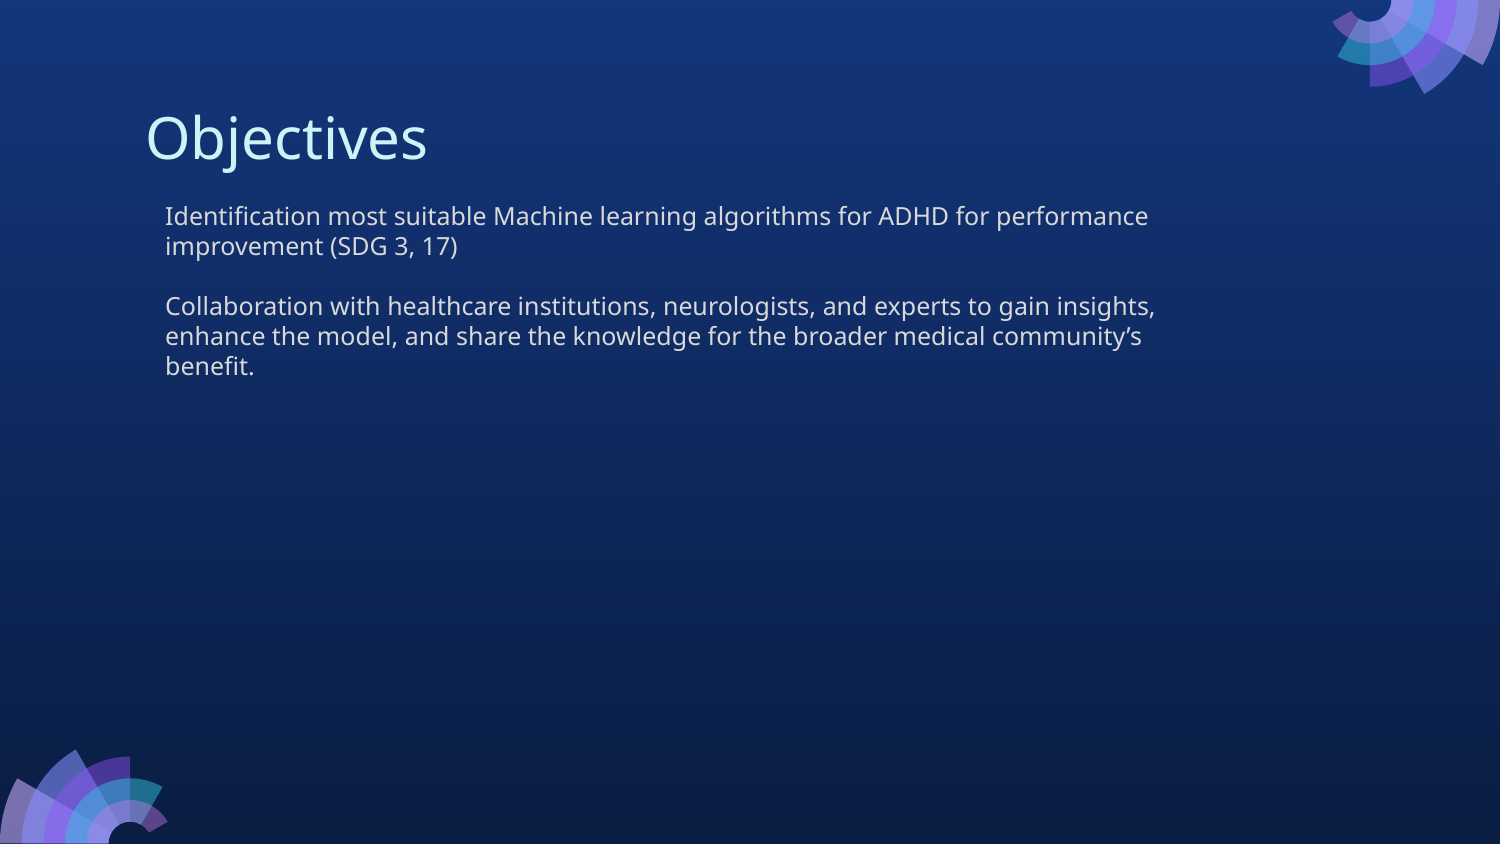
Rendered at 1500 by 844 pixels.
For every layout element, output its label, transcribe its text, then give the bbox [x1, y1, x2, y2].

title Objectives [130, 91, 575, 185]
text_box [1331, 0, 1500, 95]
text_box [0, 749, 168, 844]
list Identification most suitable Machine learning algorithms for ADHD for performance improvement (SDG 3, 17) Collaboration with healthcare institutions, neurologists, and experts to gain insights, enhance the model, and share the knowledge for the broader medical community’s benefit. [127, 185, 1225, 750]
